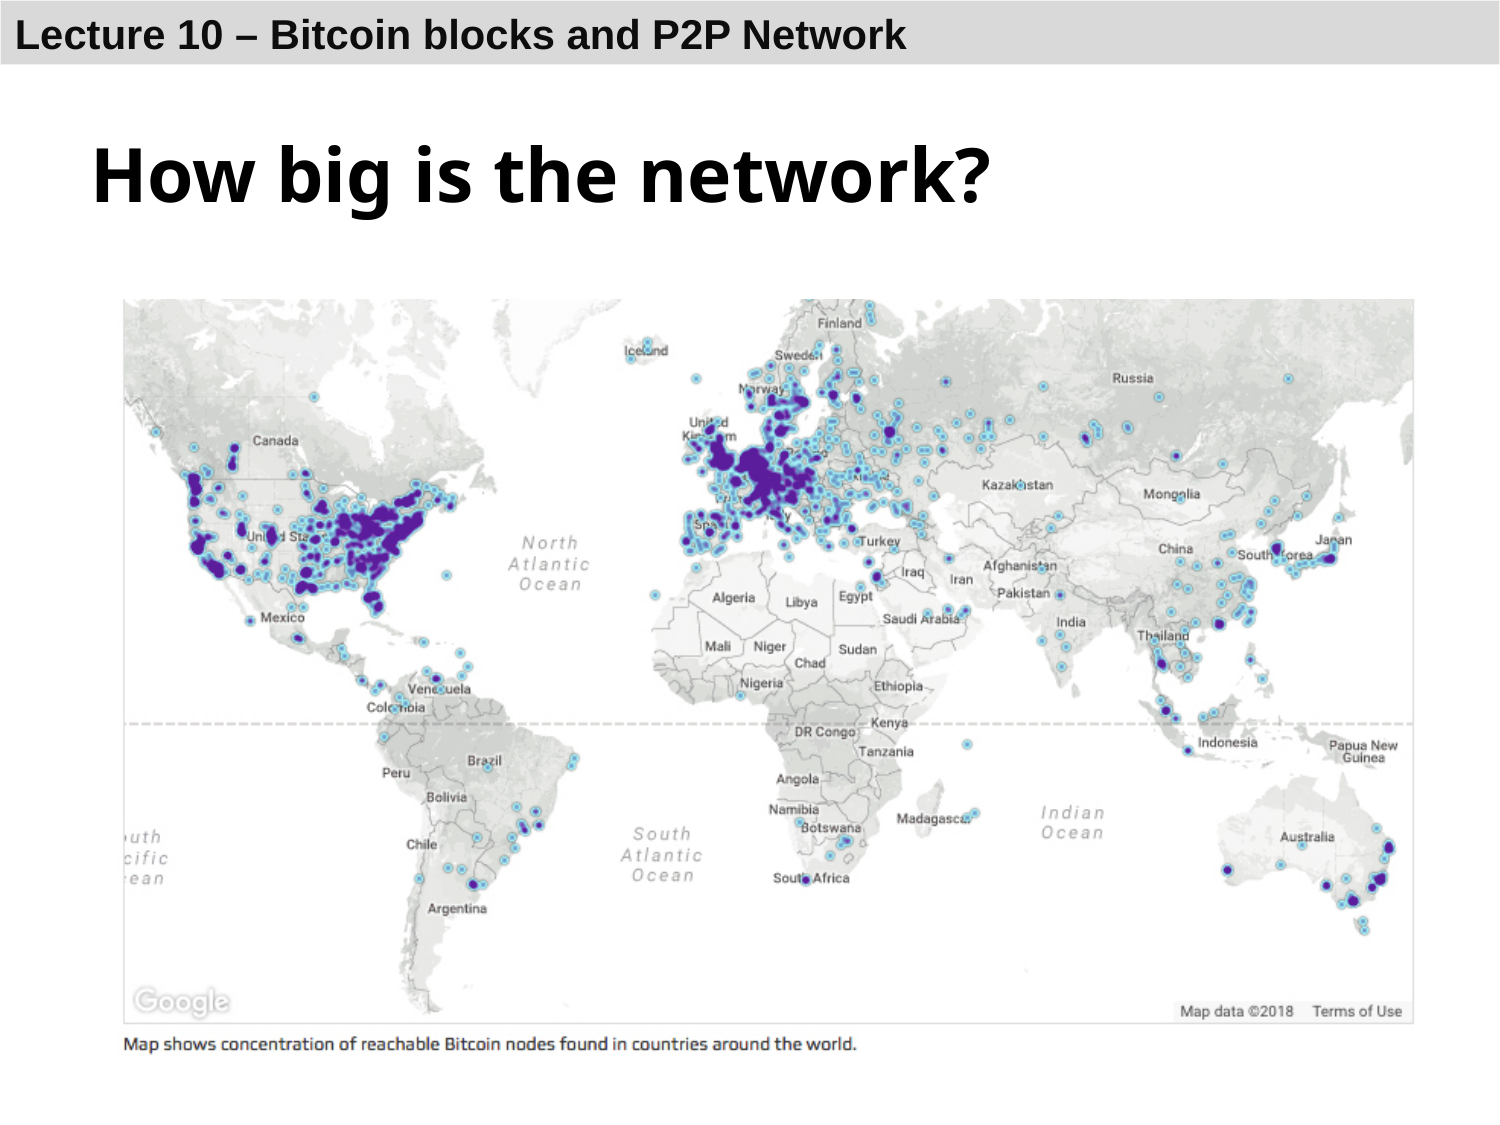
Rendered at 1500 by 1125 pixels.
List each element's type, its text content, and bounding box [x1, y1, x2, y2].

picture [93, 299, 1463, 1061]
title How big is the network? [75, 45, 1425, 233]
